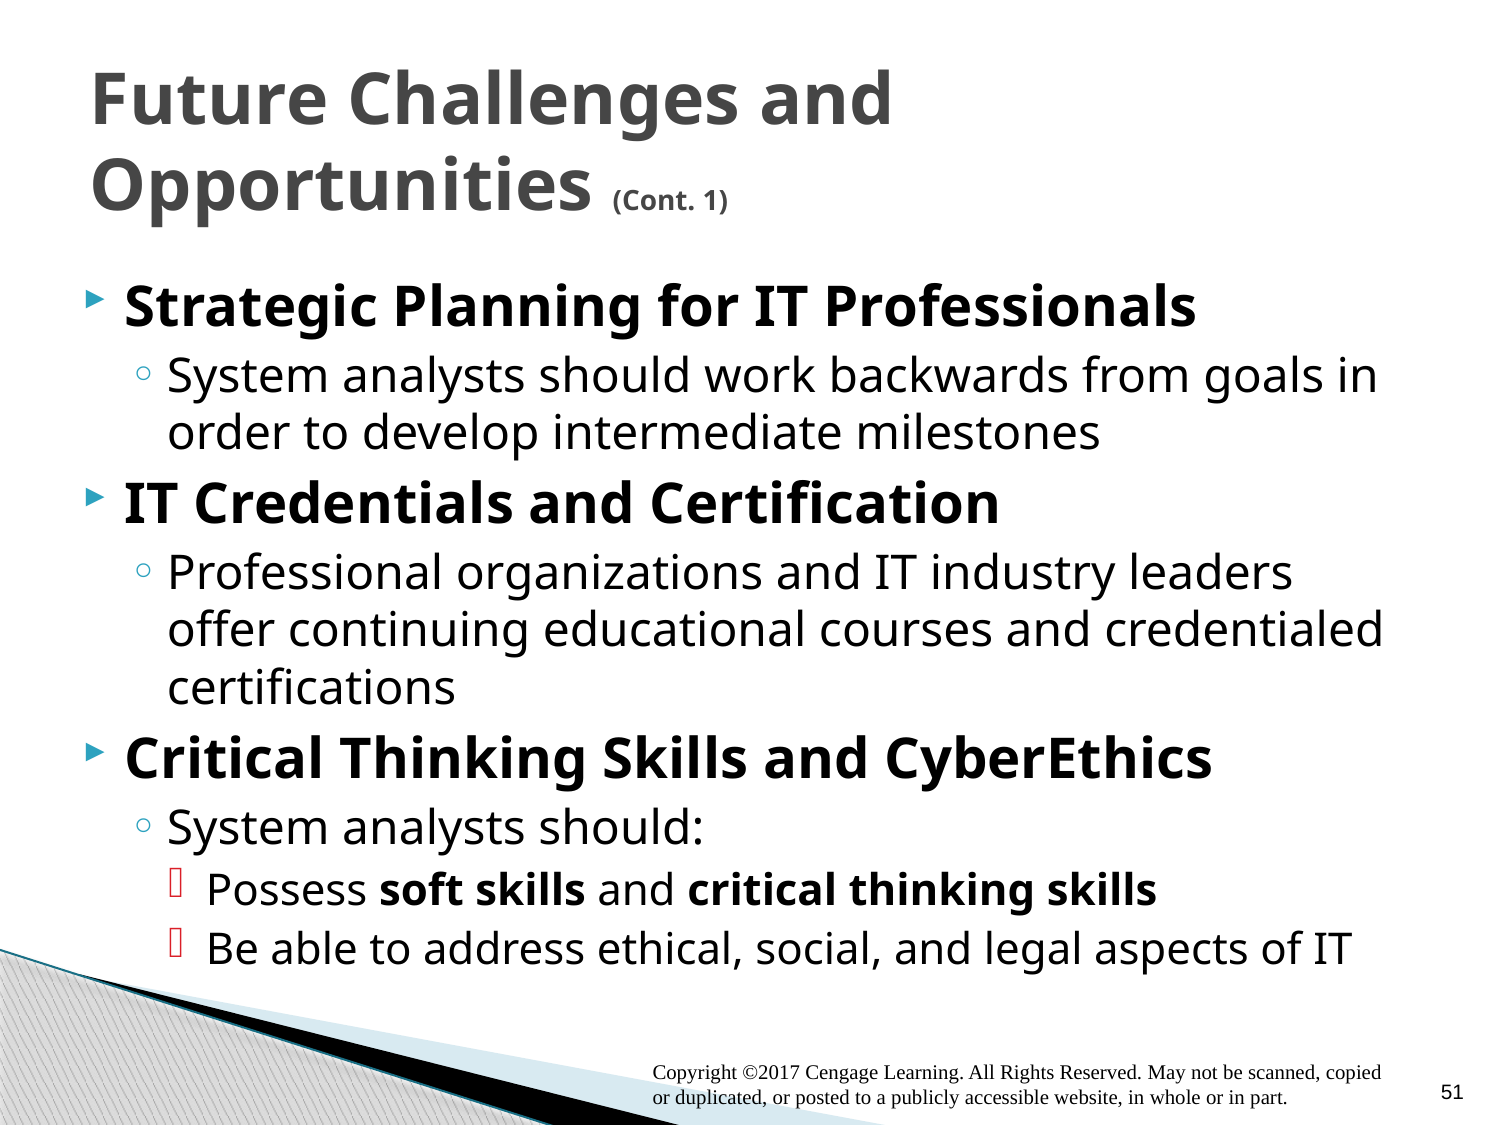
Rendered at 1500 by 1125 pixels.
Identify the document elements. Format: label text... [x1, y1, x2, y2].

list Strategic Planning for IT Professionals System analysts should work backwards from goals in order to develop intermediate milestones IT Credentials and Certification Professional organizations and IT industry leaders offer continuing educational courses and credentialed certifications Critical Thinking Skills and CyberEthics System analysts should: Possess soft skills and critical thinking skills Be able to address ethical, social, and legal aspects of IT [50, 262, 1425, 1005]
title Future Challenges and Opportunities (Cont. 1) [75, 45, 1425, 233]
slide_number 51 [1418, 1051, 1479, 1112]
